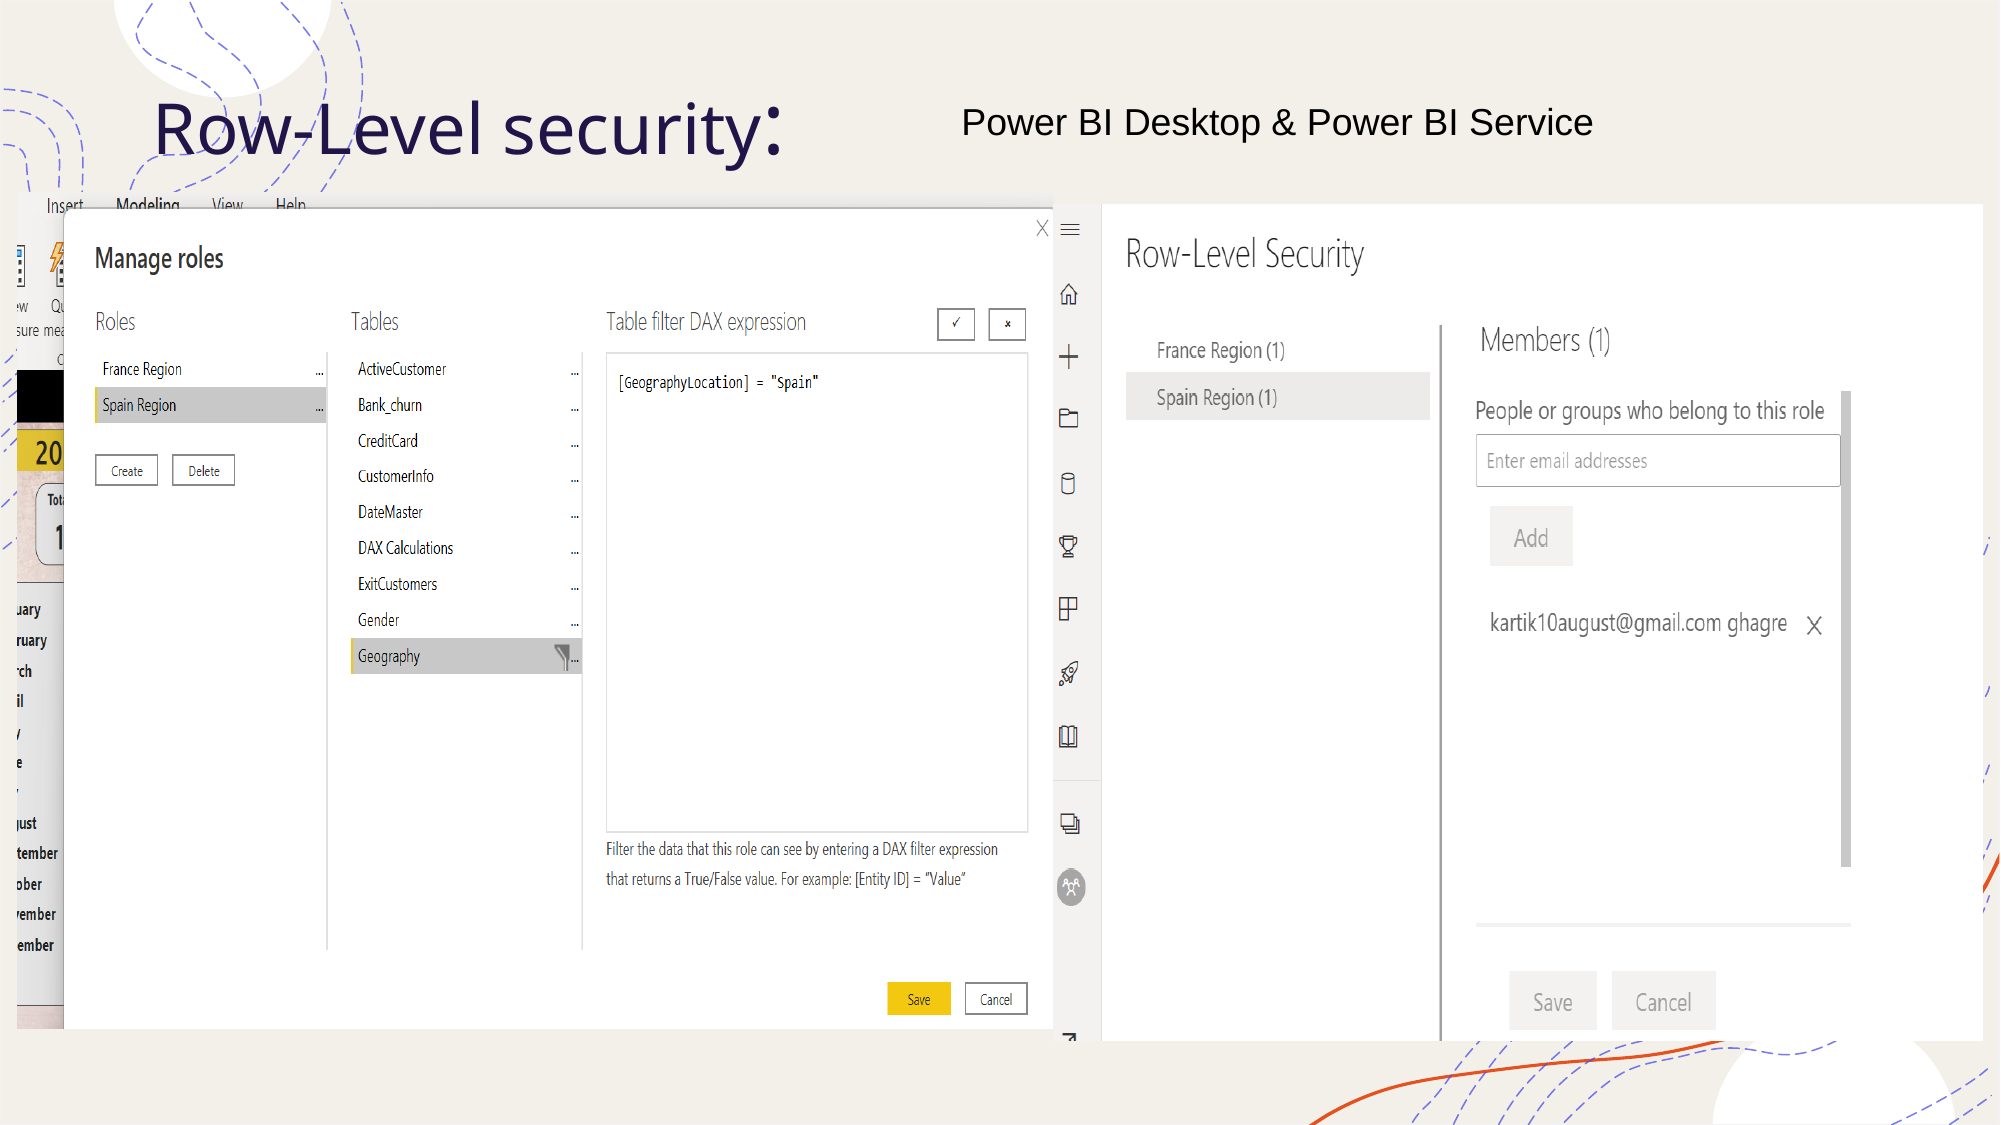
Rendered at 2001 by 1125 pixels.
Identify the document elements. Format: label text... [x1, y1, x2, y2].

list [17, 192, 1054, 1029]
text_box Power BI Desktop & Power BI Service [946, 90, 1942, 150]
picture [1053, 204, 1983, 1041]
title Row-Level security: [137, 59, 807, 180]
